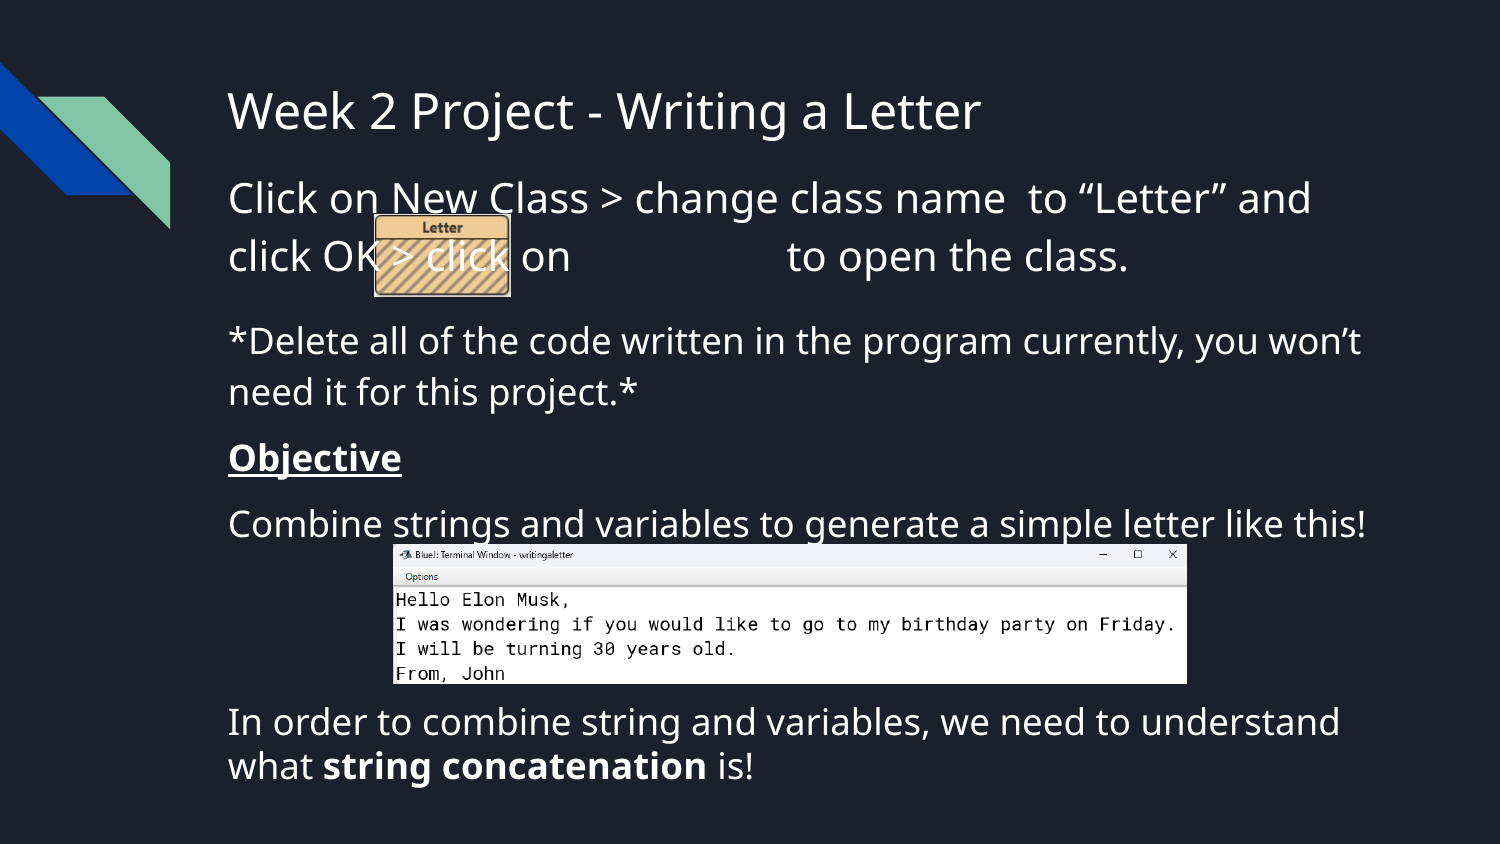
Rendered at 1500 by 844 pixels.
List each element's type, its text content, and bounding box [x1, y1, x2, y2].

text_box Click on New Class > change class name to “Letter” and click OK > click on to open the class. [212, 149, 1368, 295]
list *Delete all of the code written in the program currently, you won’t need it for this project.* Objective Combine strings and variables to generate a simple letter like this! In order to combine string and variables, we need to understand what string concatenation is! [212, 296, 1426, 806]
picture [374, 214, 512, 297]
title Week 2 Project - Writing a Letter [212, 64, 1368, 149]
picture [393, 544, 1188, 684]
